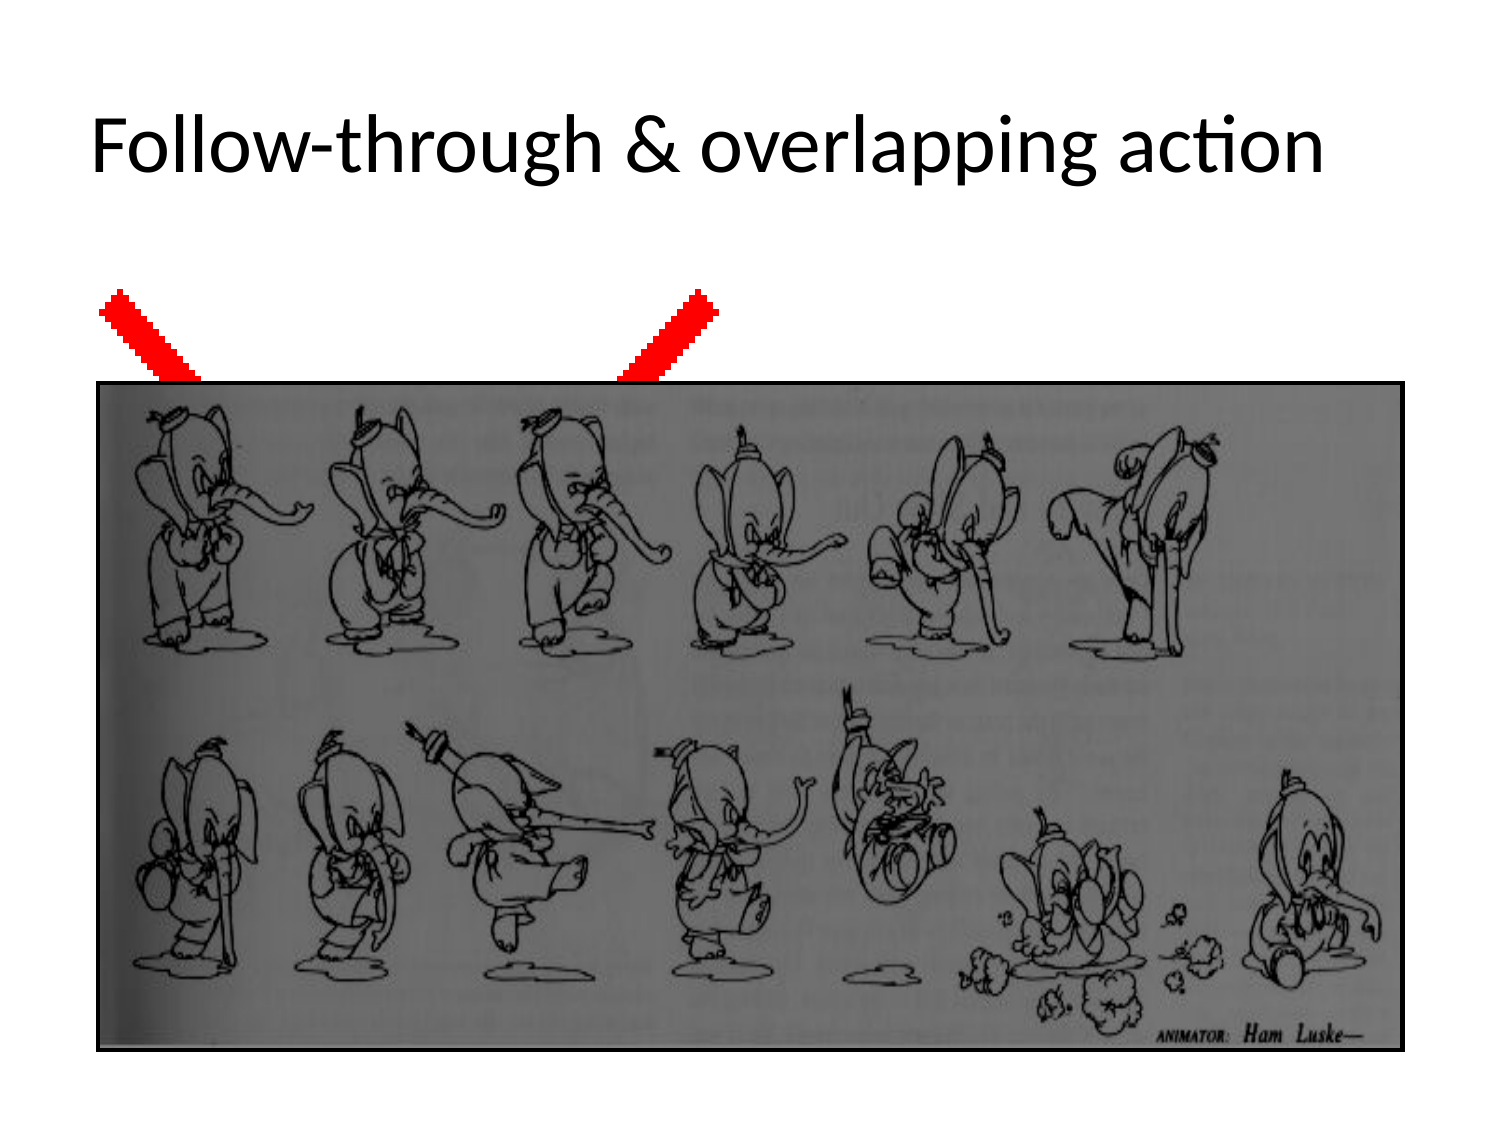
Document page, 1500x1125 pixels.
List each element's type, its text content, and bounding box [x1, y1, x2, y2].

title Follow-through & overlapping action [75, 45, 1425, 233]
picture [100, 385, 1401, 1048]
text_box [74, 262, 738, 1005]
